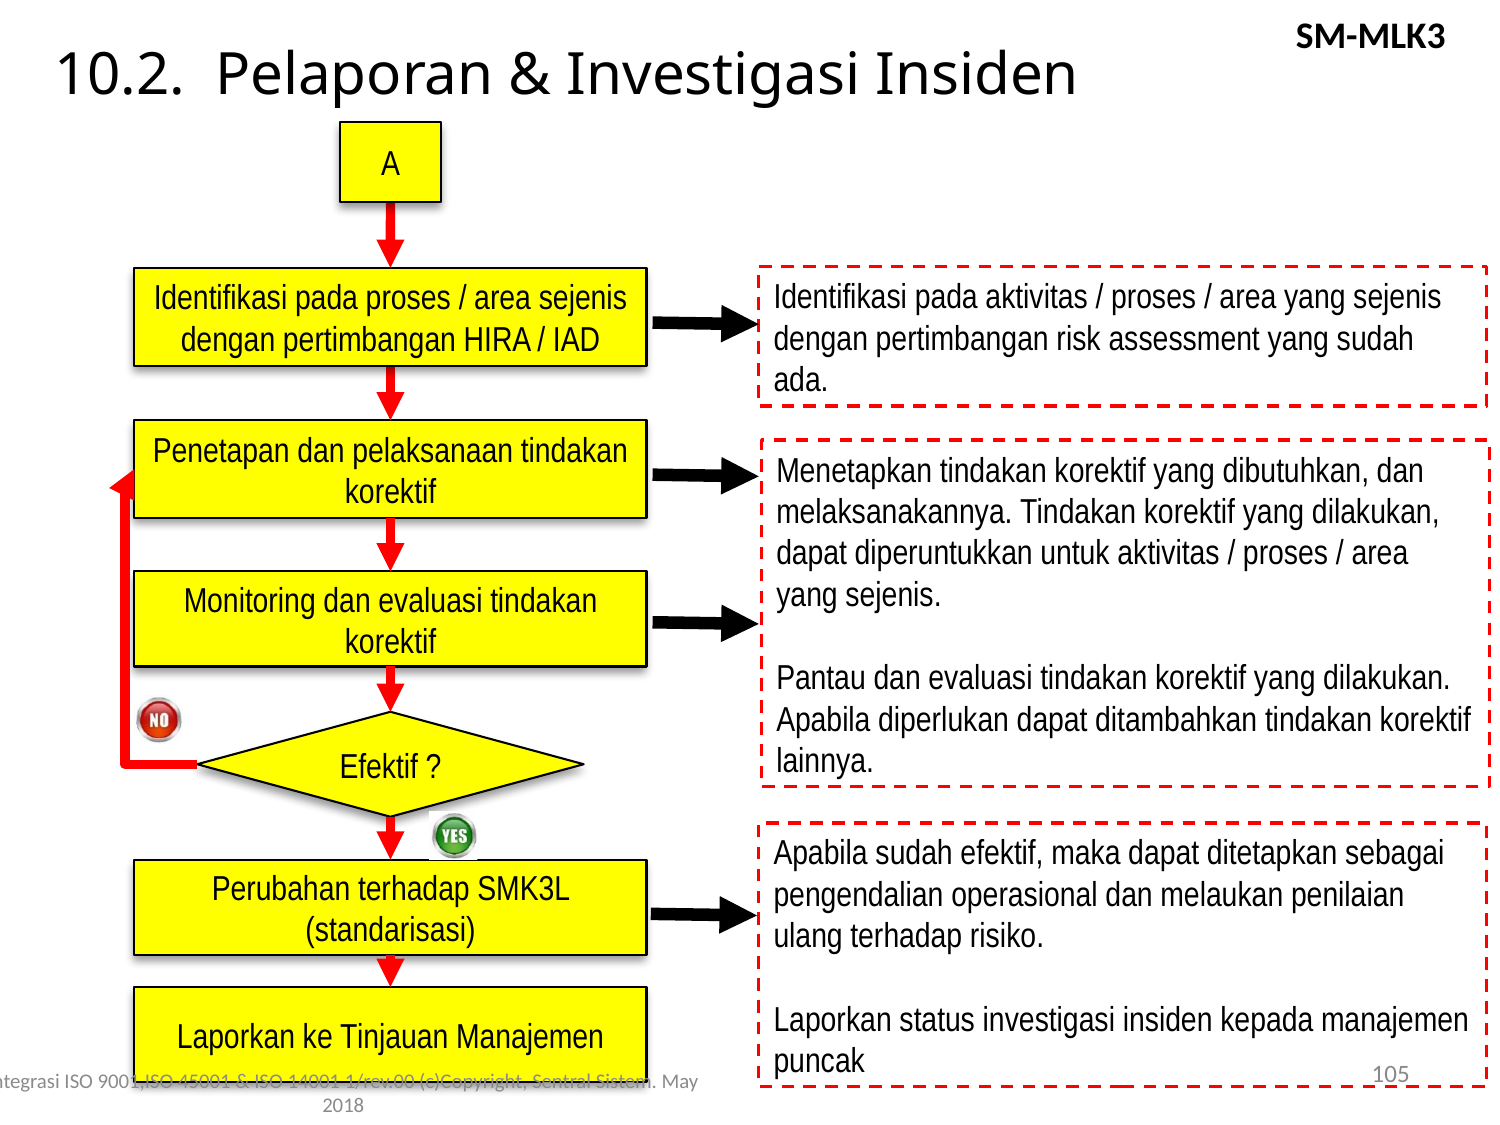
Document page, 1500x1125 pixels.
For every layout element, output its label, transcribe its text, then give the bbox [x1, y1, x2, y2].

text_box 10.2. Pelaporan & Investigasi Insiden [37, 27, 1228, 116]
text_box Apabila sudah efektif, maka dapat ditetapkan sebagai pengendalian operasional dan melaukan penilaian ulang terhadap risiko. Laporkan status investigasi insiden kepada manajemen puncak [758, 822, 1487, 1087]
text_box [650, 909, 758, 922]
text_box Penetapan dan pelaksanaan tindakan korektif [132, 418, 649, 520]
text_box Efektif ? [200, 710, 586, 818]
slide_number 105 [1074, 1042, 1425, 1103]
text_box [134, 468, 198, 765]
text_box Monitoring dan evaluasi tindakan korektif [201, 569, 649, 669]
text_box [652, 317, 759, 331]
text_box Identifikasi pada aktivitas / proses / area yang sejenis dengan pertimbangan risk assessment yang sudah ada. [758, 266, 1487, 407]
text_box SM-MLK3 [1248, 3, 1494, 78]
picture [428, 811, 478, 860]
footer Integrasi ISO 9001,ISO 45001 & ISO 14001 1/rev.00 (c)Copyright, Sentral Sistem. May 2018 [0, 1062, 716, 1123]
text_box [652, 617, 759, 630]
text_box [652, 469, 759, 483]
text_box Perubahan terhadap SMK3L (standarisasi) [132, 857, 649, 957]
text_box Laporkan ke Tinjauan Manajemen [132, 985, 649, 1062]
text_box Menetapkan tindakan korektif yang dibutuhkan, dan melaksanakannya. Tindakan korektif yang dilakukan, dapat diperuntukkan untuk aktivitas / proses / area yang sejenis. Pantau dan evaluasi tindakan korektif yang dilakukan. Apabila diperlukan dapat ditambahkan tindakan korektif lainnya. [761, 440, 1490, 787]
text_box Identifikasi pada proses / area sejenis dengan pertimbangan HIRA / IAD [132, 266, 649, 368]
text_box A [338, 120, 443, 204]
picture [134, 695, 184, 745]
